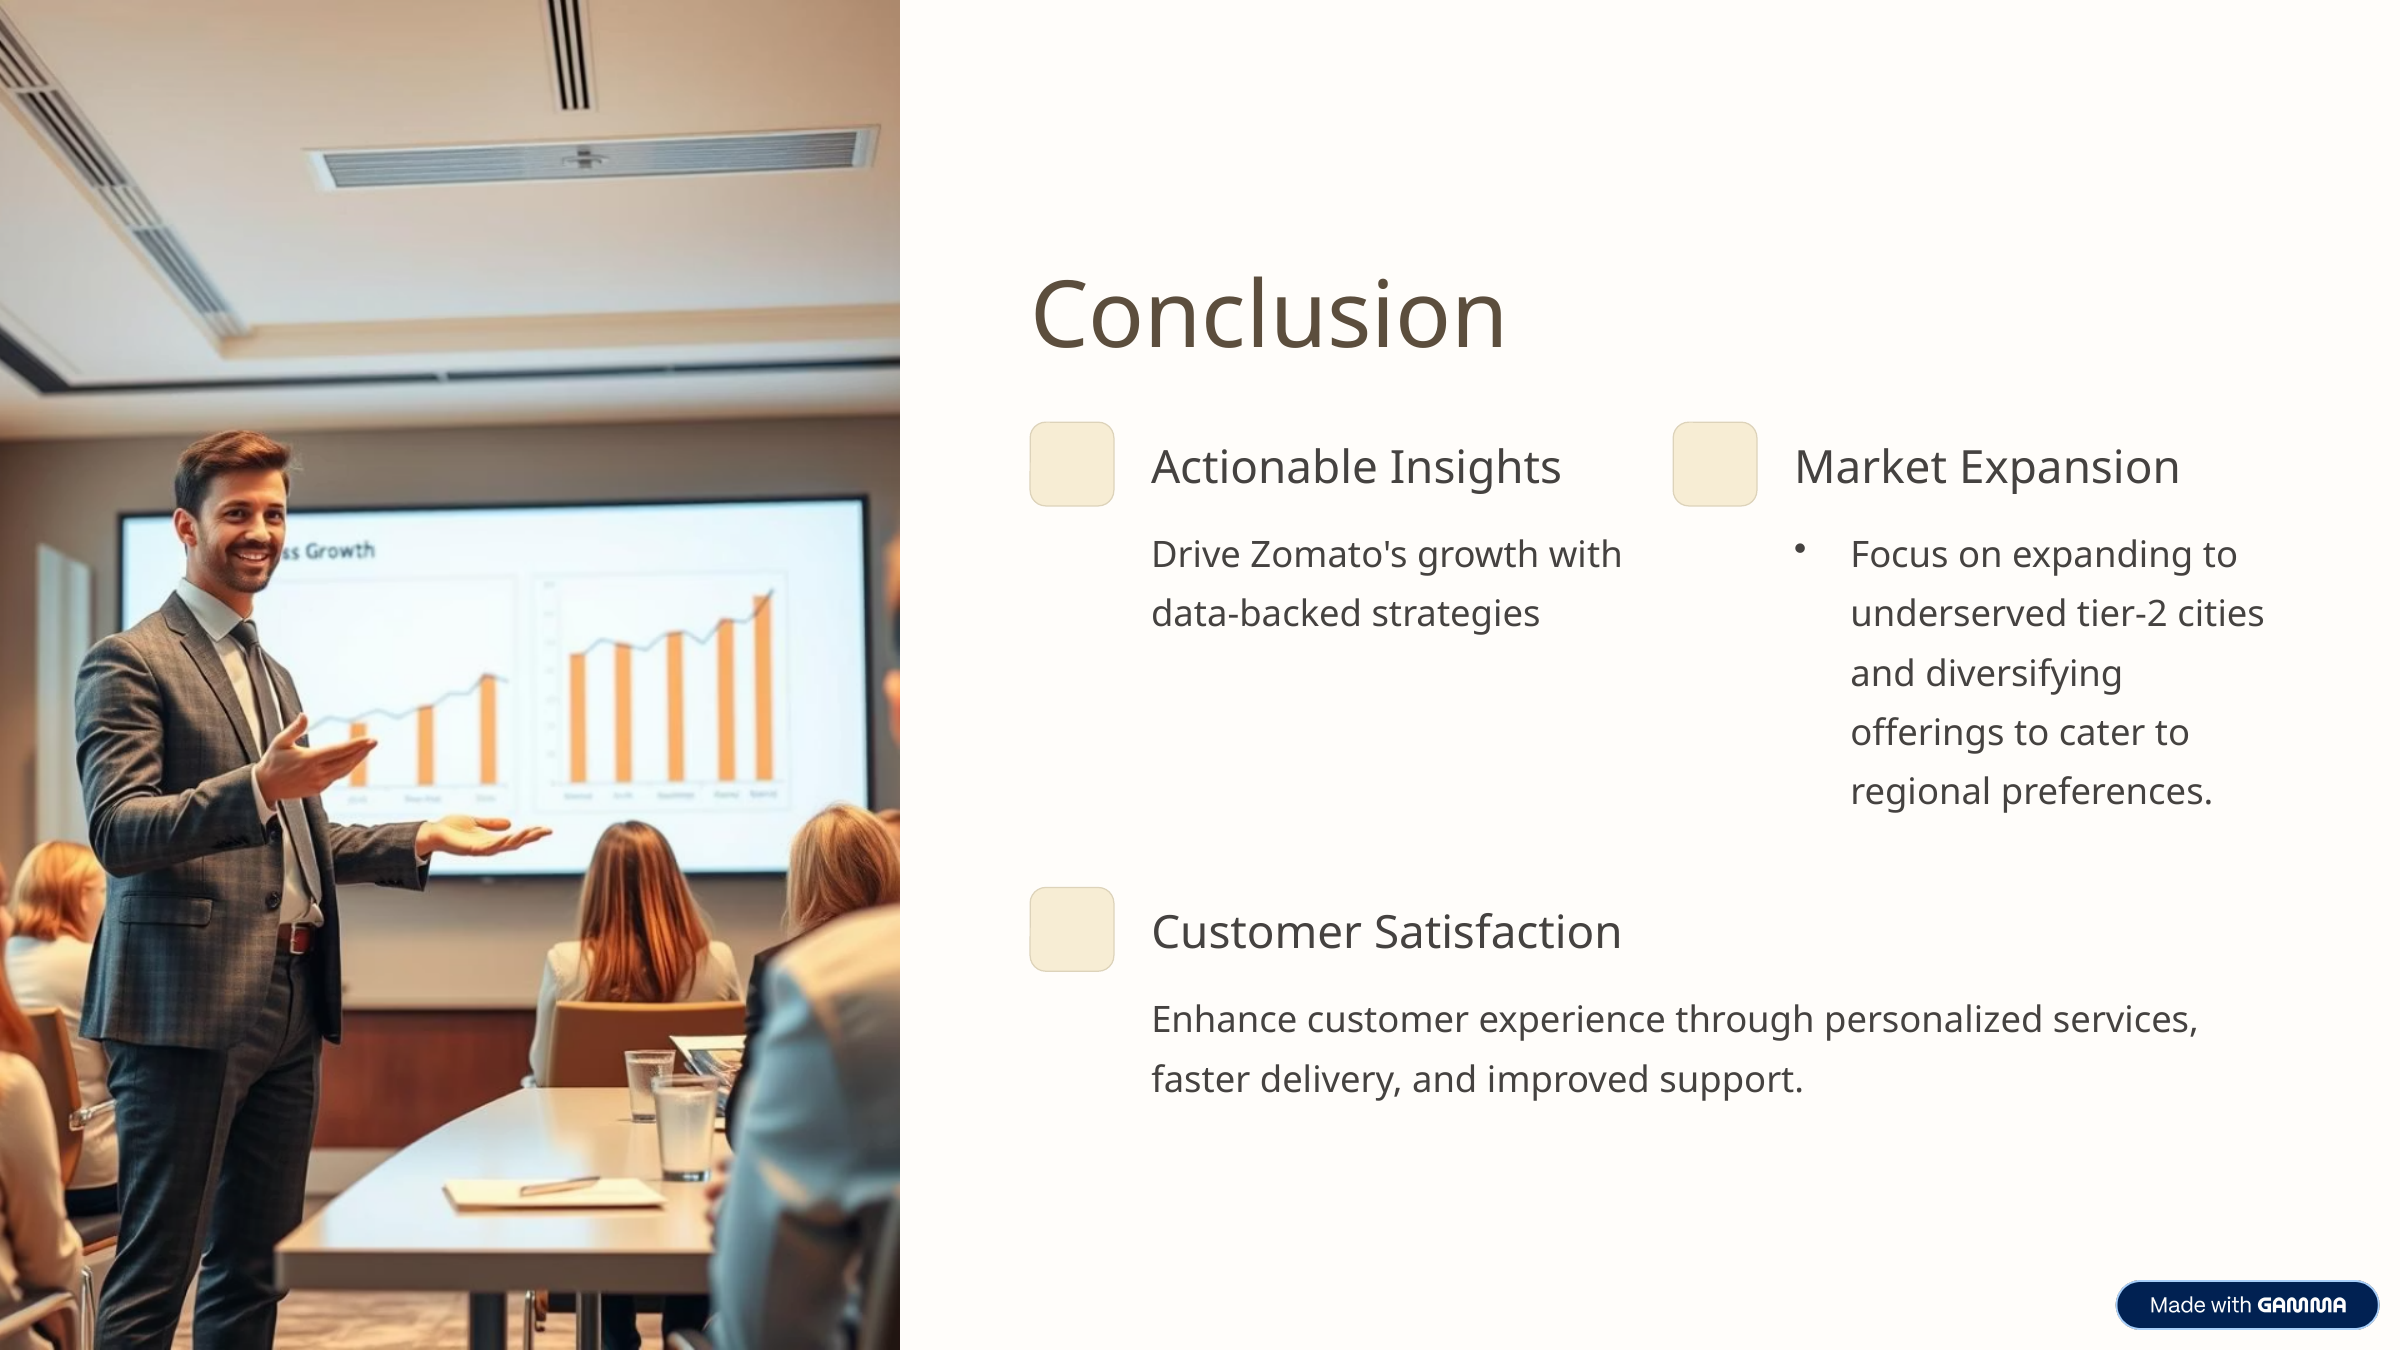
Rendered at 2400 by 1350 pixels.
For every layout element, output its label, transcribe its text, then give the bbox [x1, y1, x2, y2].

text_box Enhance customer experience through personalized services, faster delivery, and improved support. [1151, 980, 2270, 1100]
text_box Market Expansion [1794, 434, 2260, 493]
picture [2106, 1271, 2389, 1339]
text_box Drive Zomato's growth with data-backed strategies [1151, 515, 1627, 635]
text_box Focus on expanding to underserved tier-2 cities and diversifying offerings to cater to regional preferences. [1794, 515, 2270, 814]
text_box [1030, 887, 1114, 972]
text_box [1030, 422, 1114, 506]
text_box Conclusion [1030, 250, 1961, 367]
text_box Actionable Insights [1151, 434, 1617, 493]
text_box [1673, 422, 1757, 506]
picture [0, 0, 900, 1350]
text_box Customer Satisfaction [1151, 900, 1676, 959]
